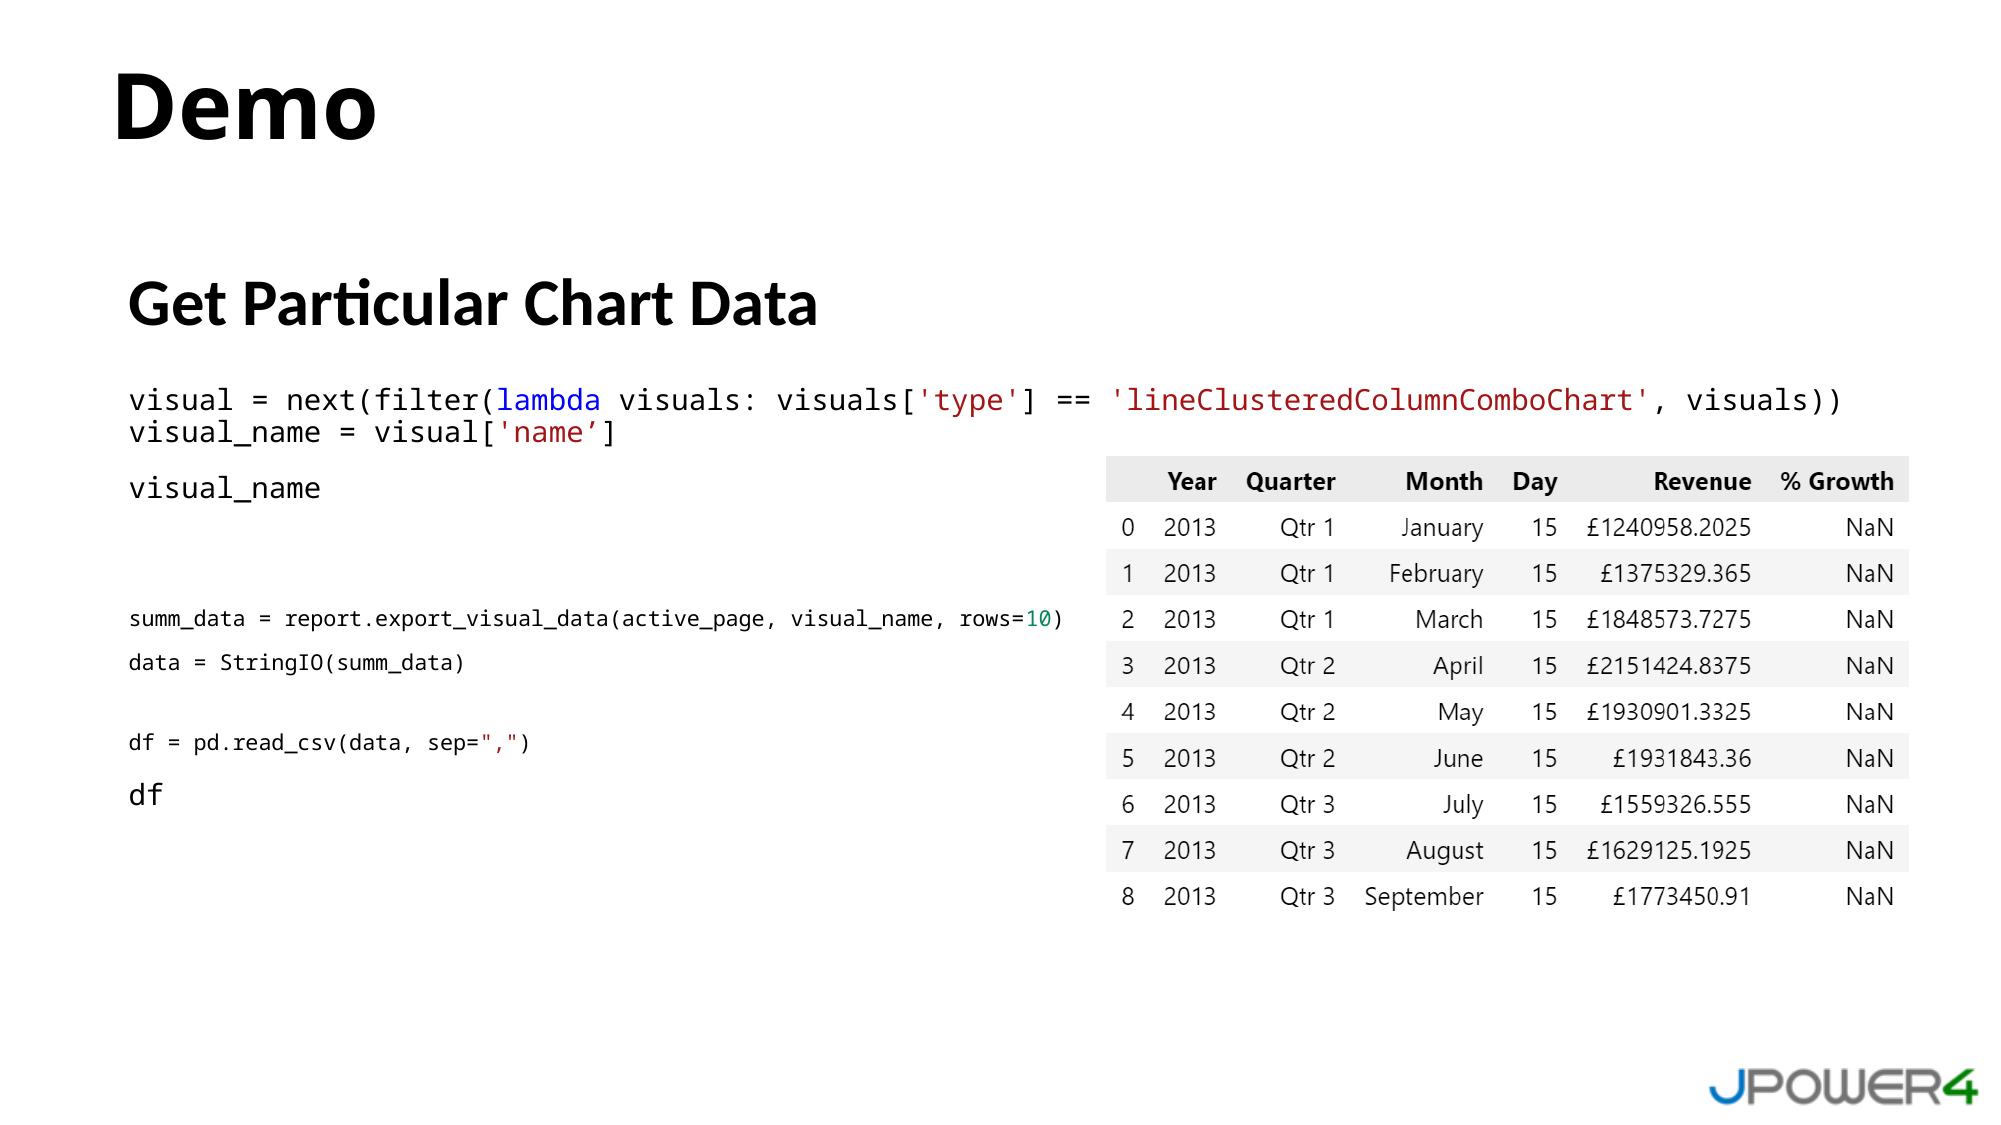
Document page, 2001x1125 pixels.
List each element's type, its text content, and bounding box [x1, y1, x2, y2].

picture [1704, 1067, 1983, 1110]
picture [1098, 447, 1921, 929]
title Demo [95, 41, 1821, 178]
list Get Particular Chart Data visual = next(filter(lambda visuals: visuals['type'] == 'lineClusteredColumnComboChart', visuals)) visual_name = visual['name’] visual_name summ_data = report.export_visual_data(active_page, visual_name, rows=10) data = StringIO(summ_data) df = pd.read_csv(data, sep=",") df [113, 260, 1886, 975]
